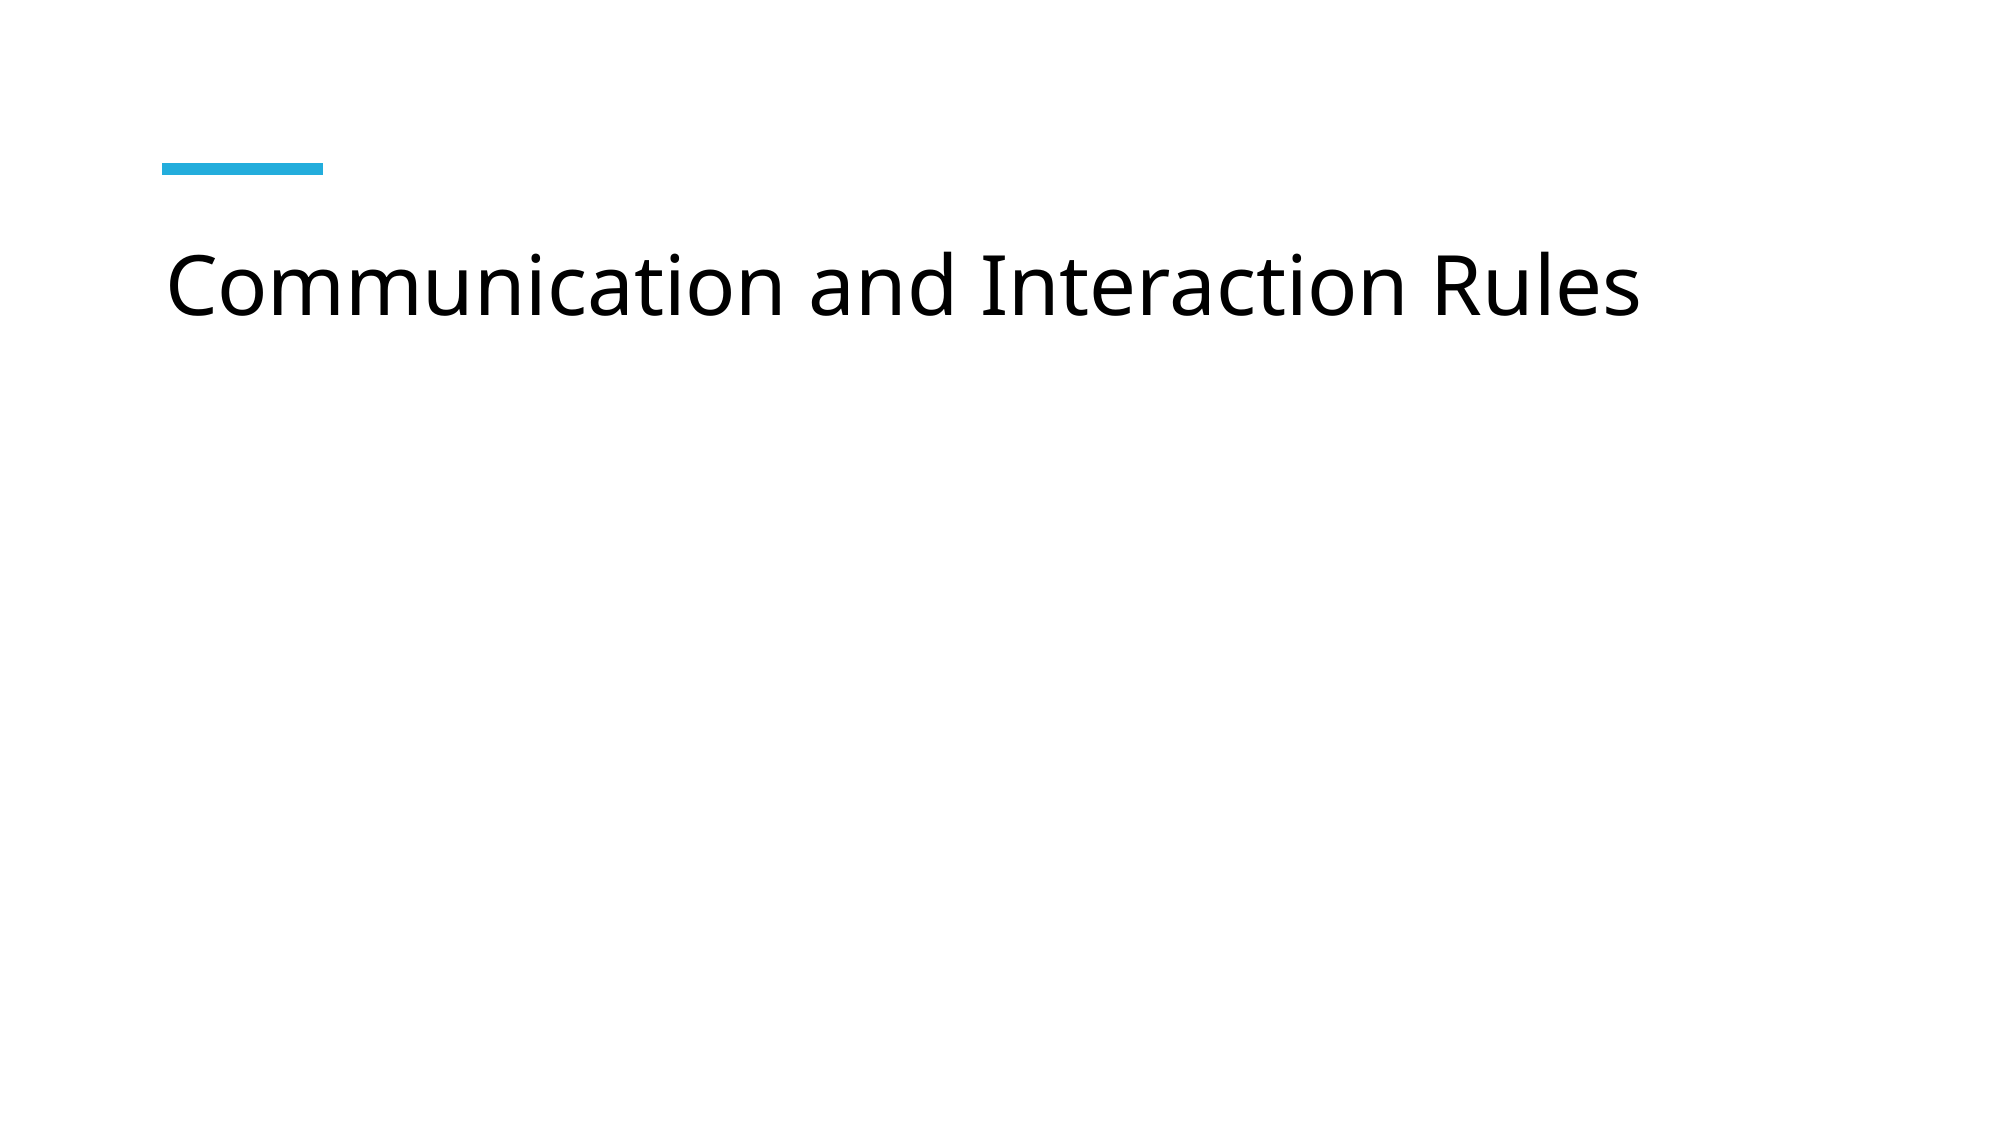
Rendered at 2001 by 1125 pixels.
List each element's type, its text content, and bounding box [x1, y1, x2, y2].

title Communication and Interaction Rules [150, 224, 1850, 420]
